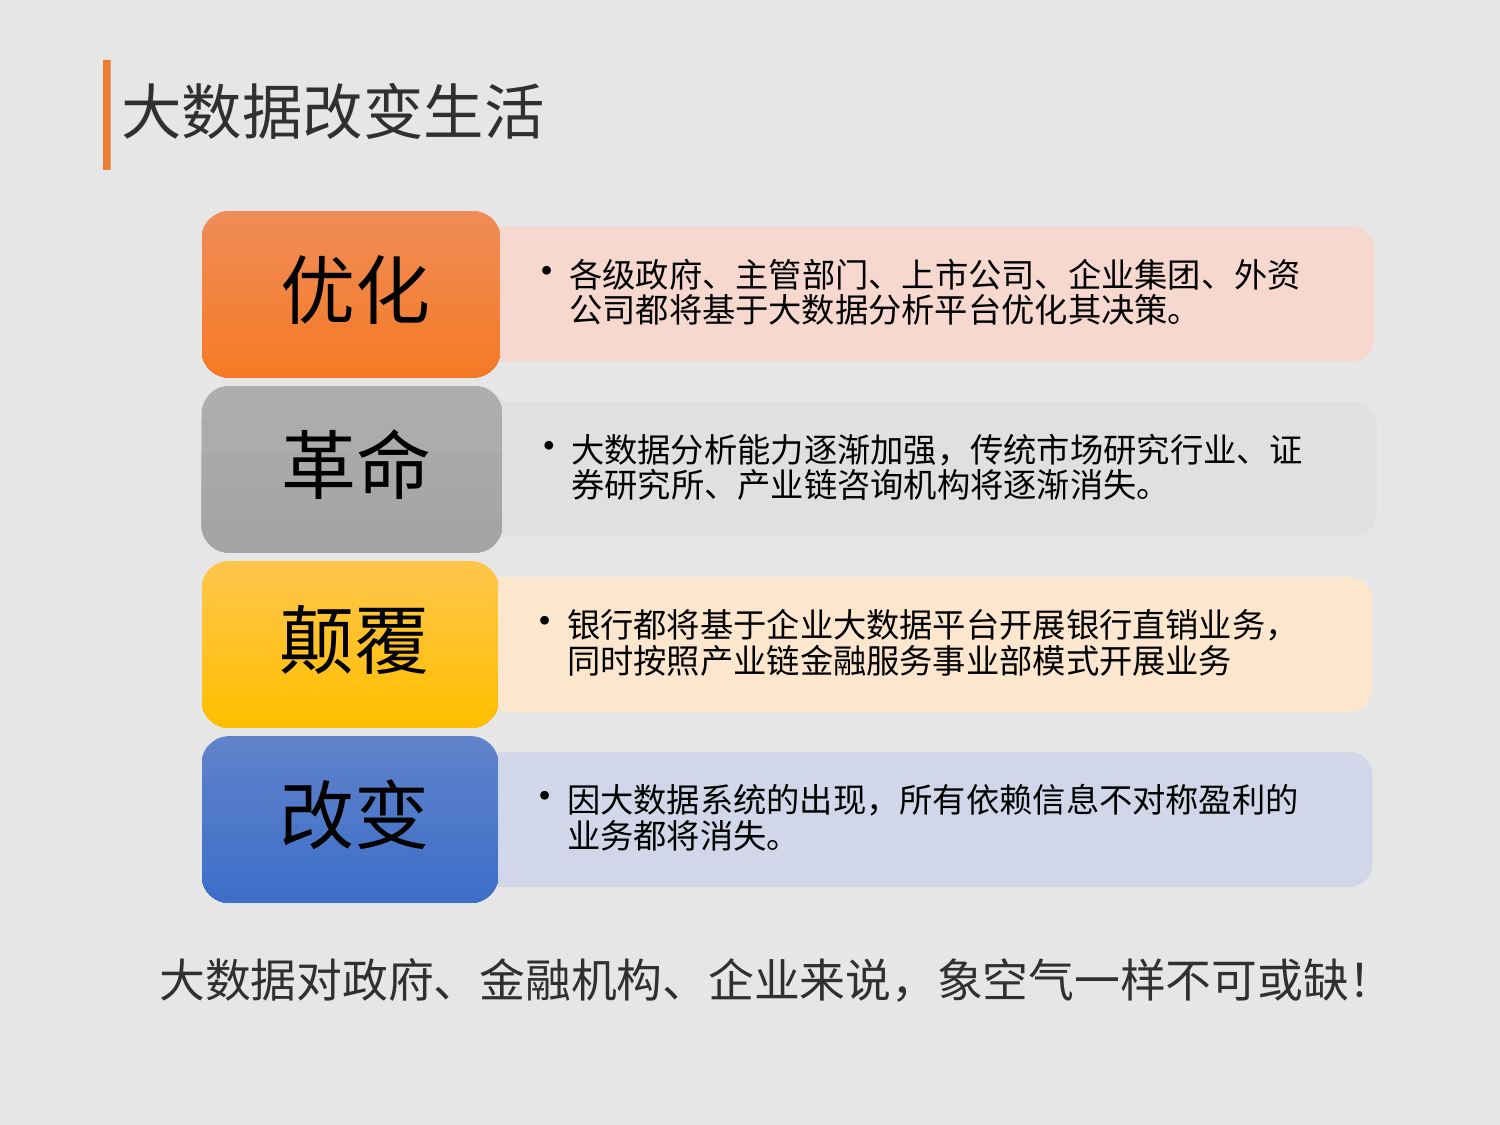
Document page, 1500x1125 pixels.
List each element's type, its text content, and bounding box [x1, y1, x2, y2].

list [106, 210, 1472, 904]
title 大数据改变生活 [106, 59, 1397, 170]
text_box 大数据对政府、金融机构、企业来说，象空气一样不可或缺！ [144, 943, 1430, 1014]
